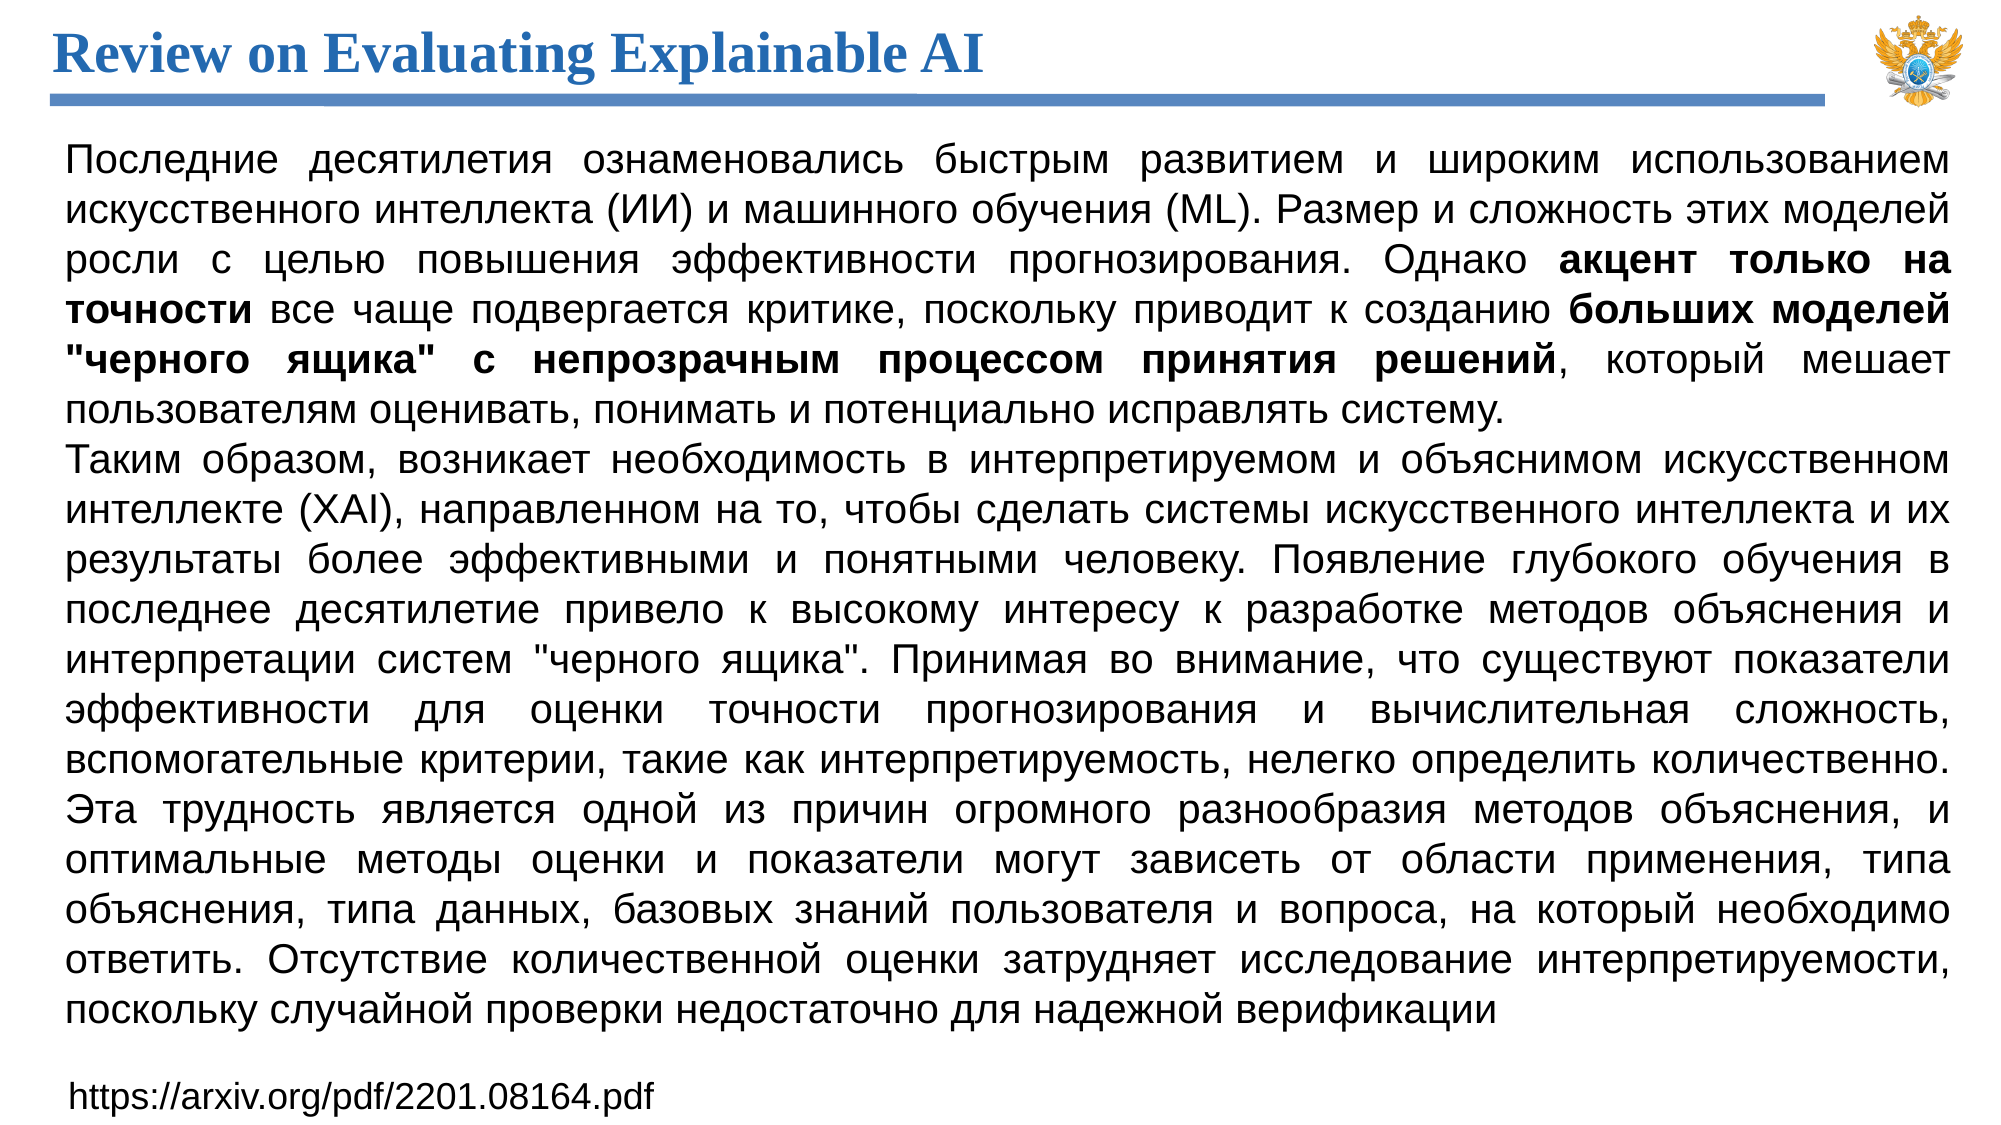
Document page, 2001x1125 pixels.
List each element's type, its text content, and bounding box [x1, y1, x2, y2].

text_box https://arxiv.org/pdf/2201.08164.pdf [53, 1064, 670, 1125]
title Review on Evaluating Explainable AI [49, 13, 1014, 84]
picture [1869, 13, 1966, 109]
text_box Последние десятилетия ознаменовались быстрым развитием и широким использованием искусственного интеллекта (ИИ) и машинного обучения (ML). Размер и сложность этих моделей росли с целью повышения эффективности прогнозирования. Однако акцент только на точности все чаще подвергается критике, поскольку приводит к созданию больших моделей "черного ящика" с непрозрачным процессом принятия решений, который мешает пользователям оценивать, понимать и потенциально исправлять систему. Таким образом, возникает необходимость в интерпретируемом и объяснимом искусственном интеллекте (XAI), направленном на то, чтобы сделать системы искусственного интеллекта и их результаты более эффективными и понятными человеку. Появление глубокого обучения в последнее десятилетие привело к высокому интересу к разработке методов объяснения и интерпретации систем "черного ящика". Принимая во внимание, что существуют показатели эффективности для оценки точности прогнозирования и вычислительная сложность, вспомогательные критерии, такие как интерпретируемость, нелегко определить количественно. Эта трудность является одной из причин огромного разнообразия методов объяснения, и оптимальные методы оценки и показатели могут зависеть от области применения, типа объяснения, типа данных, базовых знаний пользователя и вопроса, на который необходимо ответить. Отсутствие количественной оценки затрудняет исследование интерпретируемости, поскольку случайной проверки недостаточно для надежной верификации [49, 124, 1966, 1040]
